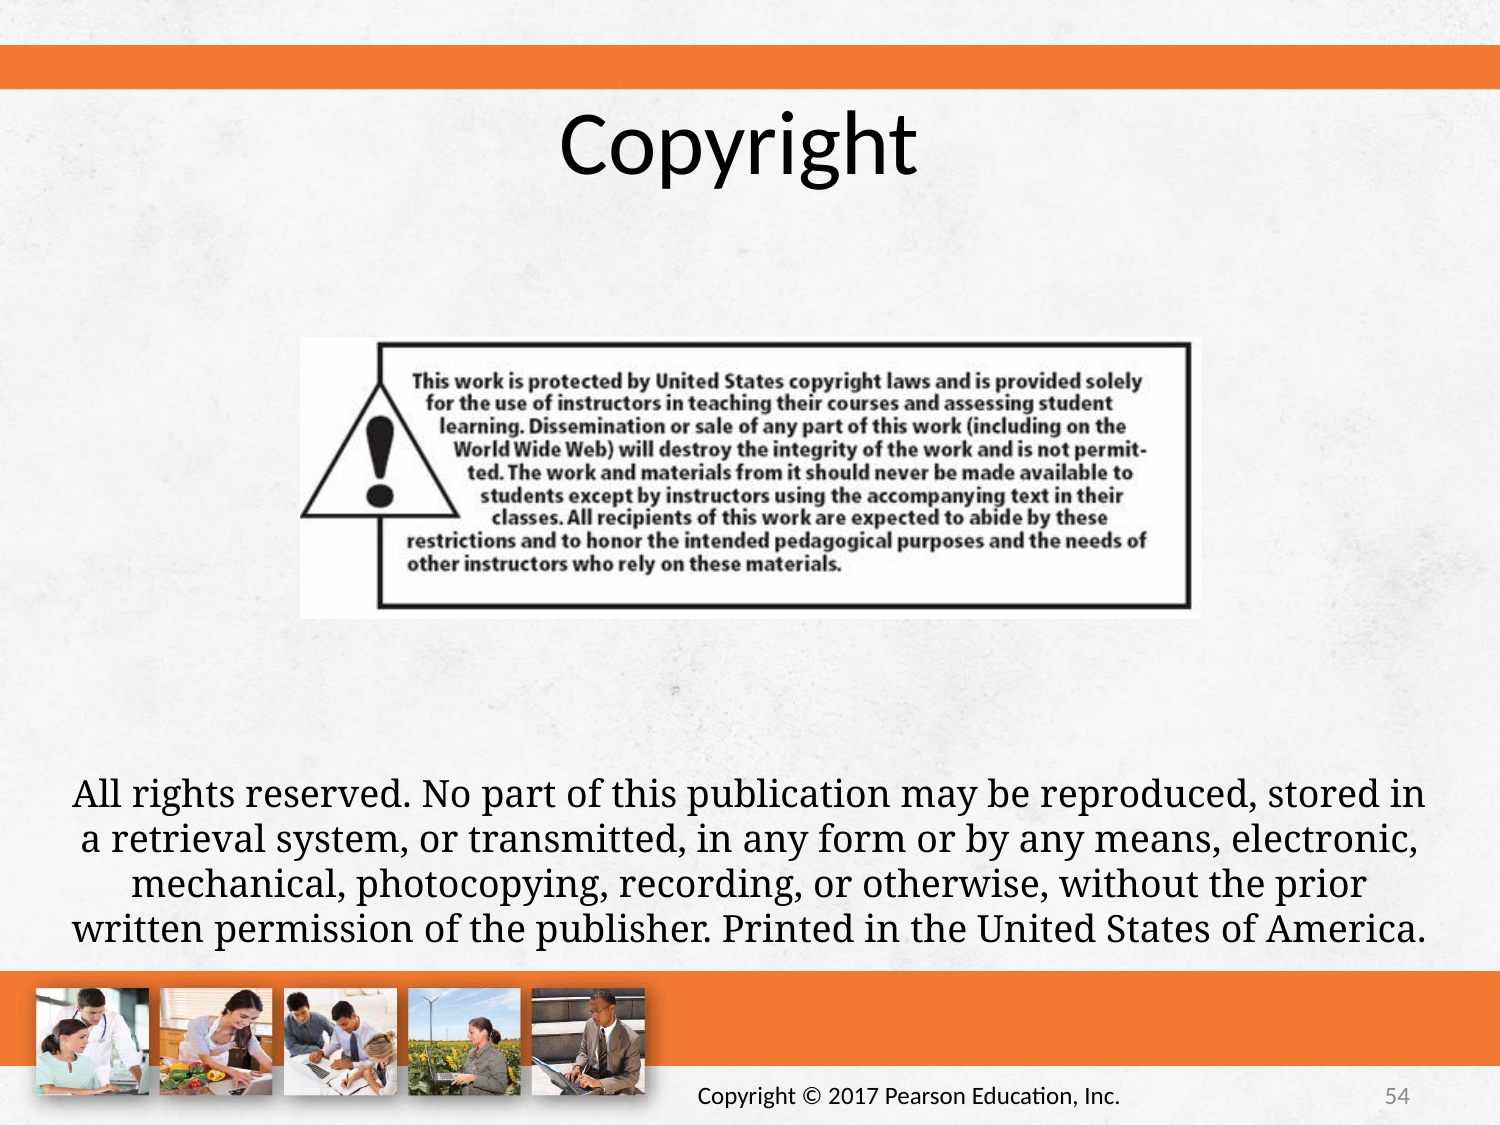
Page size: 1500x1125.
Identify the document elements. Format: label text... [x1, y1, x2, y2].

title Copyright [99, 49, 1401, 226]
footer Copyright © 2017 Pearson Education, Inc. [650, 1064, 1175, 1125]
slide_number 54 [1074, 1065, 1425, 1125]
text_box All rights reserved. No part of this publication may be reproduced, stored in a retrieval system, or transmitted, in any form or by any means, electronic, mechanical, photocopying, recording, or otherwise, without the prior written permission of the publisher. Printed in the United States of America. [56, 762, 1444, 958]
picture [0, 0, 1500, 1125]
